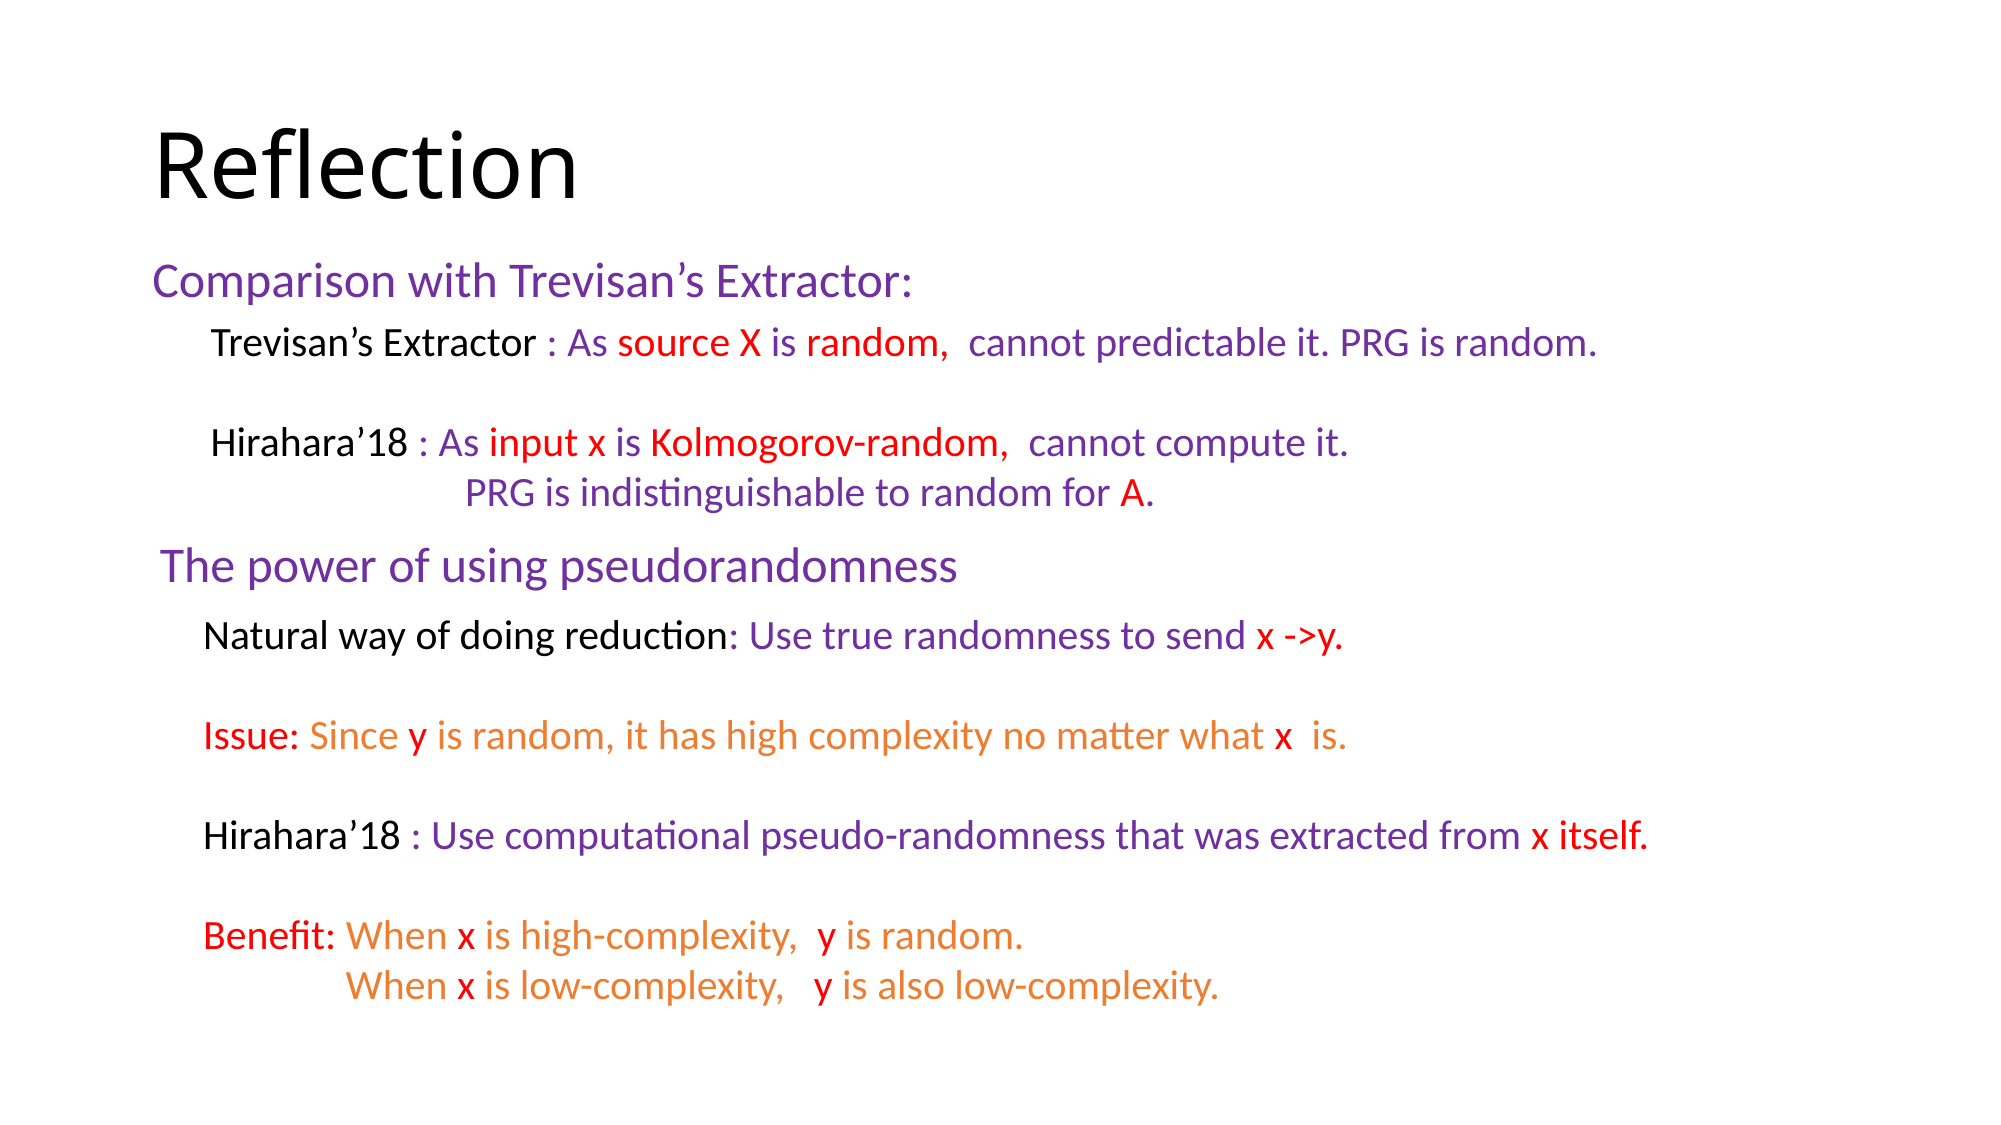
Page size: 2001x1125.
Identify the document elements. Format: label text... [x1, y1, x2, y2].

text_box Comparison with Trevisan’s Extractor: [137, 240, 1141, 315]
title Reflection [137, 59, 1863, 278]
text_box Natural way of doing reduction: Use true randomness to send x ->y. Issue: Since y is random, it has high complexity no matter what x is. Hirahara’18 : Use computational pseudo-randomness that was extracted from x itself. Benefit: When x is high-complexity, y is random. When x is low-complexity, y is also low-complexity. [188, 600, 2000, 1076]
text_box The power of using pseudorandomness [145, 524, 1543, 600]
